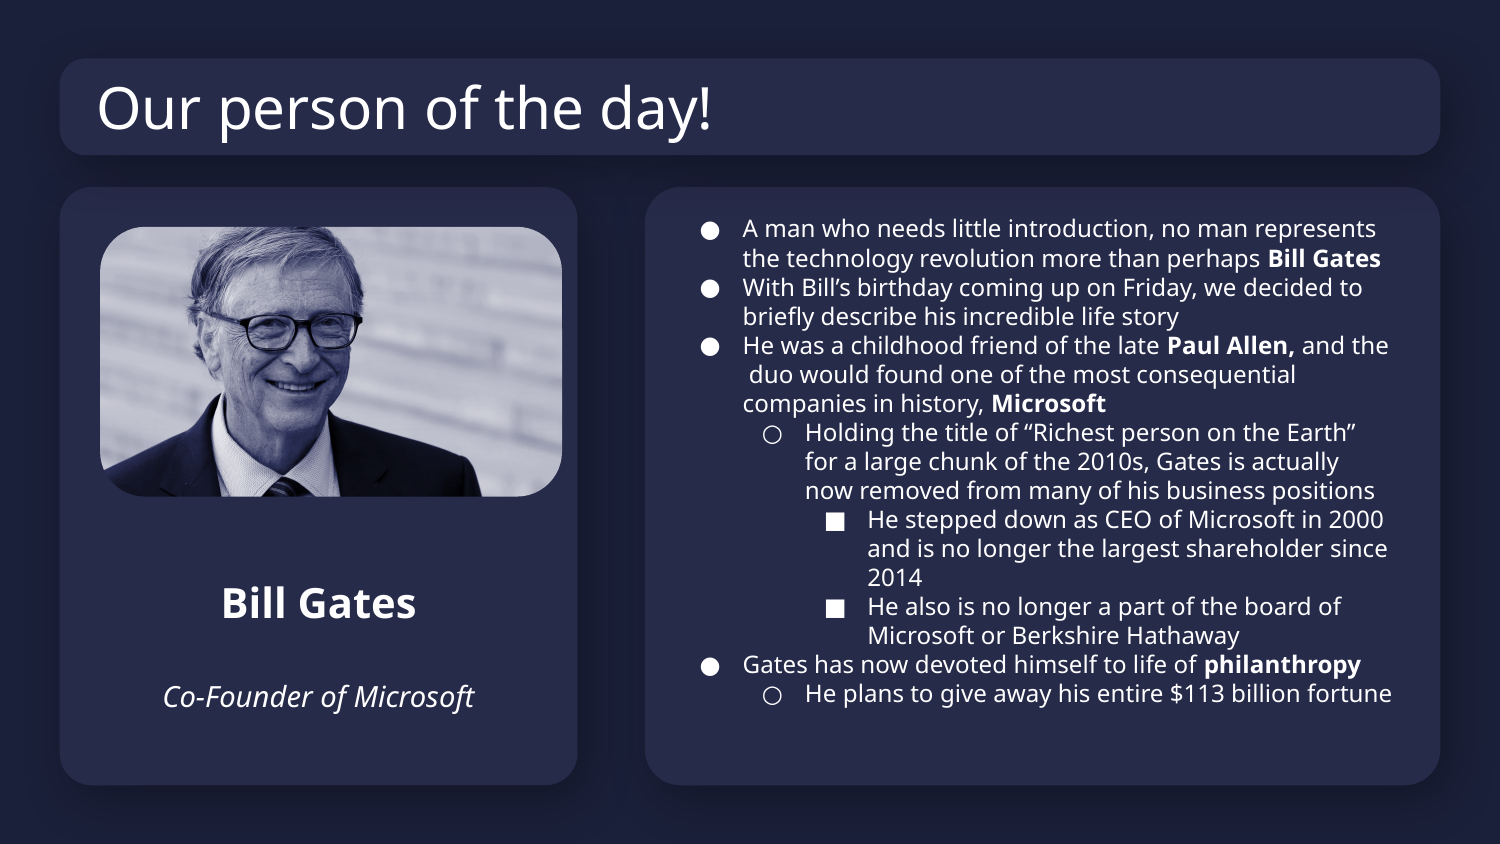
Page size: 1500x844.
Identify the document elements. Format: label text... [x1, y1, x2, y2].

subtitle A man who needs little introduction, no man represents the technology revolution more than perhaps Bill Gates With Bill’s birthday coming up on Friday, we decided to briefly describe his incredible life story He was a childhood friend of the late Paul Allen, and the duo would found one of the most consequential companies in history, Microsoft Holding the title of “Richest person on the Earth” for a large chunk of the 2010s, Gates is actually now removed from many of his business positions He stepped down as CEO of Microsoft in 2000 and is no longer the largest shareholder since 2014 He also is no longer a part of the board of Microsoft or Berkshire Hathaway Gates has now devoted himself to life of philanthropy He plans to give away his entire $113 billion fortune [665, 198, 1409, 805]
subtitle Co-Founder of Microsoft [39, 663, 598, 734]
title Bill Gates [87, 558, 550, 645]
title Our person of the day! [81, 59, 1382, 153]
picture [99, 226, 563, 497]
